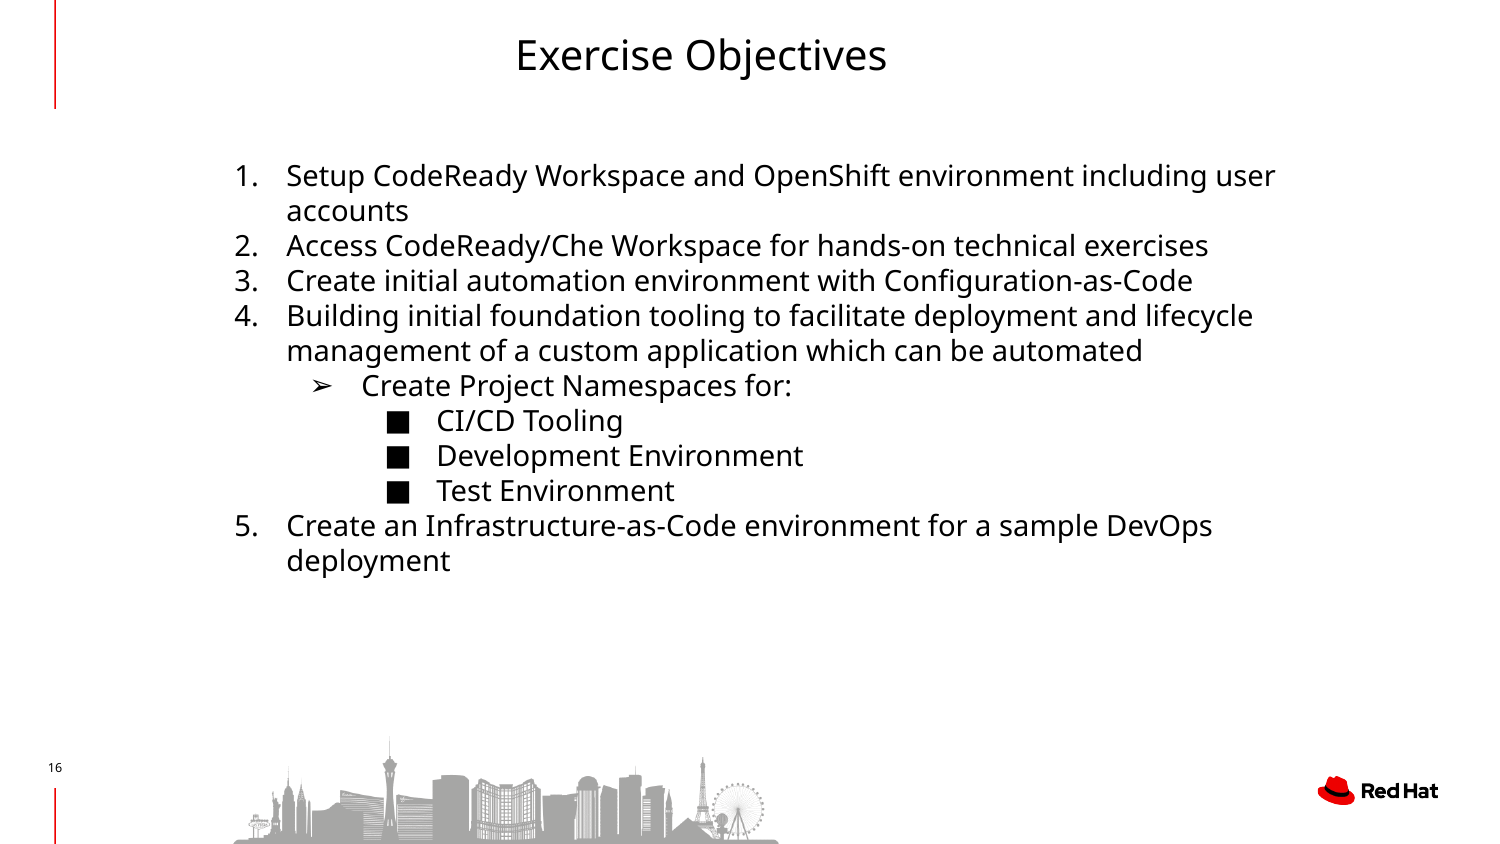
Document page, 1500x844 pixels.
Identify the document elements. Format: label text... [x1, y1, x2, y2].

text_box Setup CodeReady Workspace and OpenShift environment including user accounts Access CodeReady/Che Workspace for hands-on technical exercises Create initial automation environment with Configuration-as-Code Building initial foundation tooling to facilitate deployment and lifecycle management of a custom application which can be automated Create Project Namespaces for: CI/CD Tooling Development Environment Test Environment Create an Infrastructure-as-Code environment for a sample DevOps deployment [196, 142, 1355, 592]
title Exercise Objectives [167, 13, 1236, 73]
slide_number 16 [10, 759, 101, 777]
picture [1317, 776, 1438, 805]
